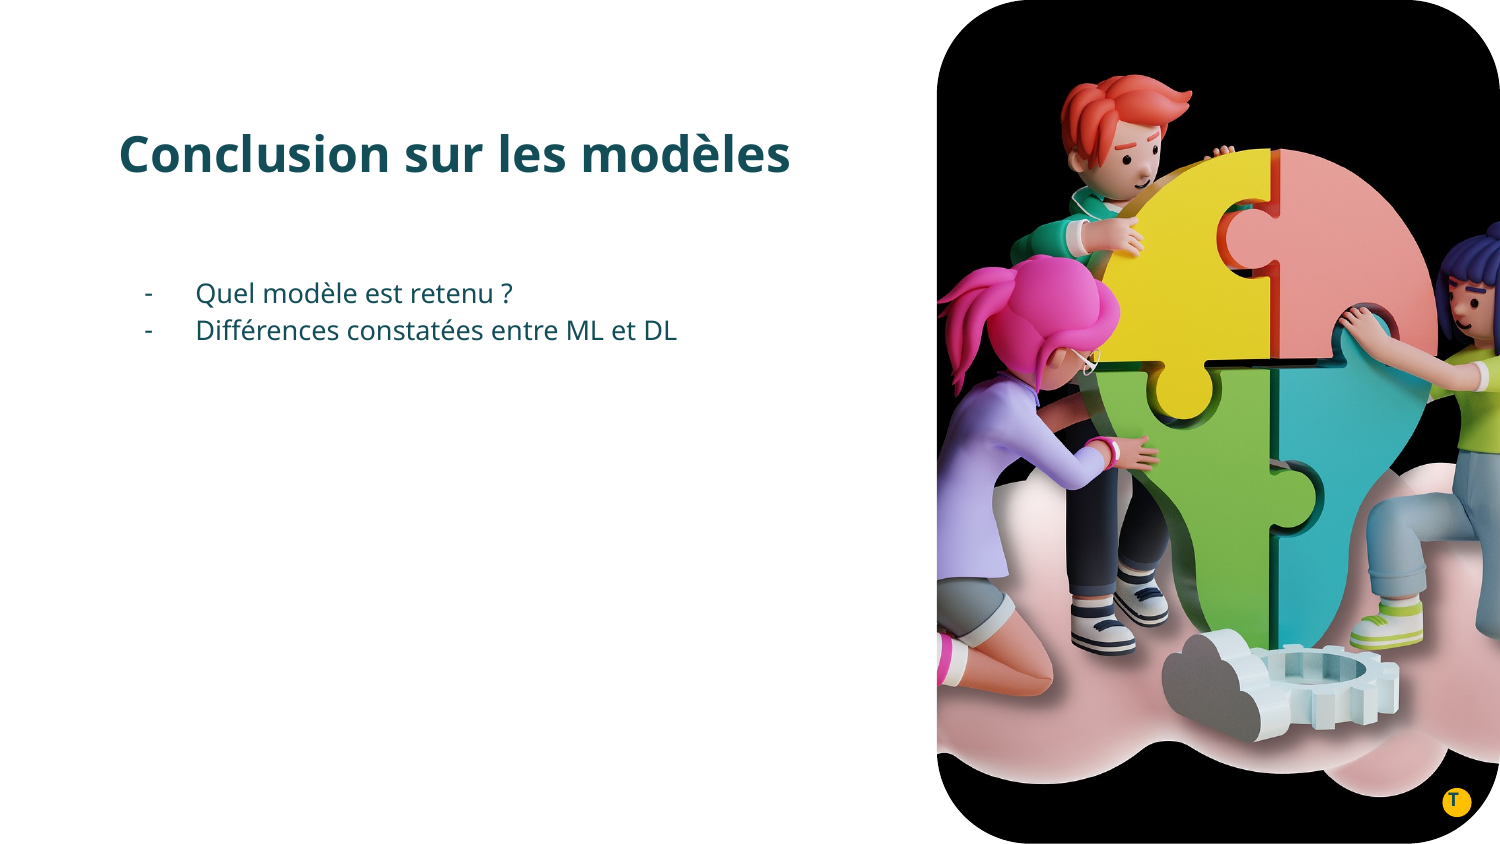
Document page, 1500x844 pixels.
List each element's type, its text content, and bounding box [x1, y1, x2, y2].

title Conclusion sur les modèles [103, 66, 931, 238]
picture [936, 0, 1500, 844]
subtitle Quel modèle est retenu ? Différences constatées entre ML et DL [105, 256, 817, 579]
